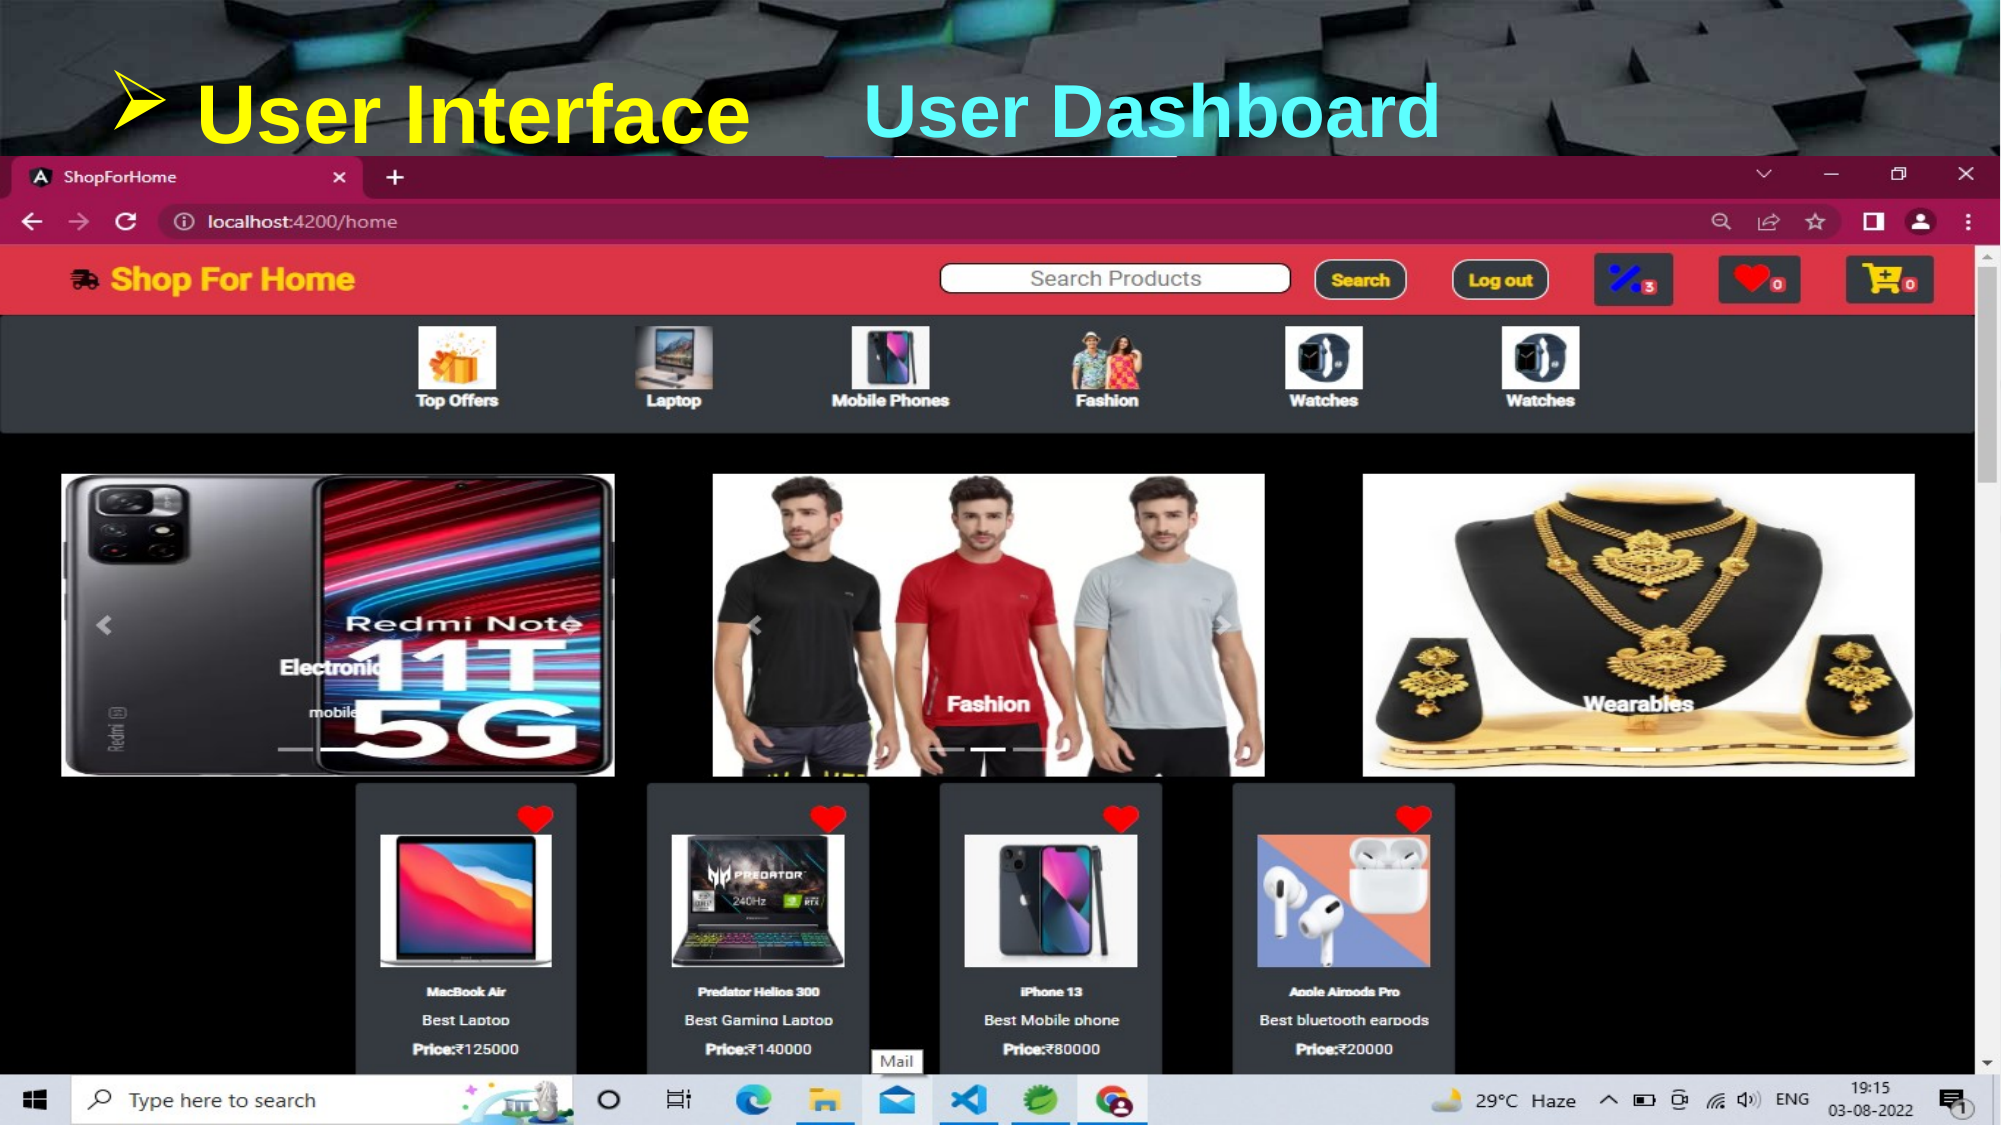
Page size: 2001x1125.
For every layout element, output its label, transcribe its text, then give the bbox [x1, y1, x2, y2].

text_box User Interface [92, 53, 1395, 156]
text_box User Dashboard [848, 55, 1897, 156]
picture [0, 0, 2001, 1125]
